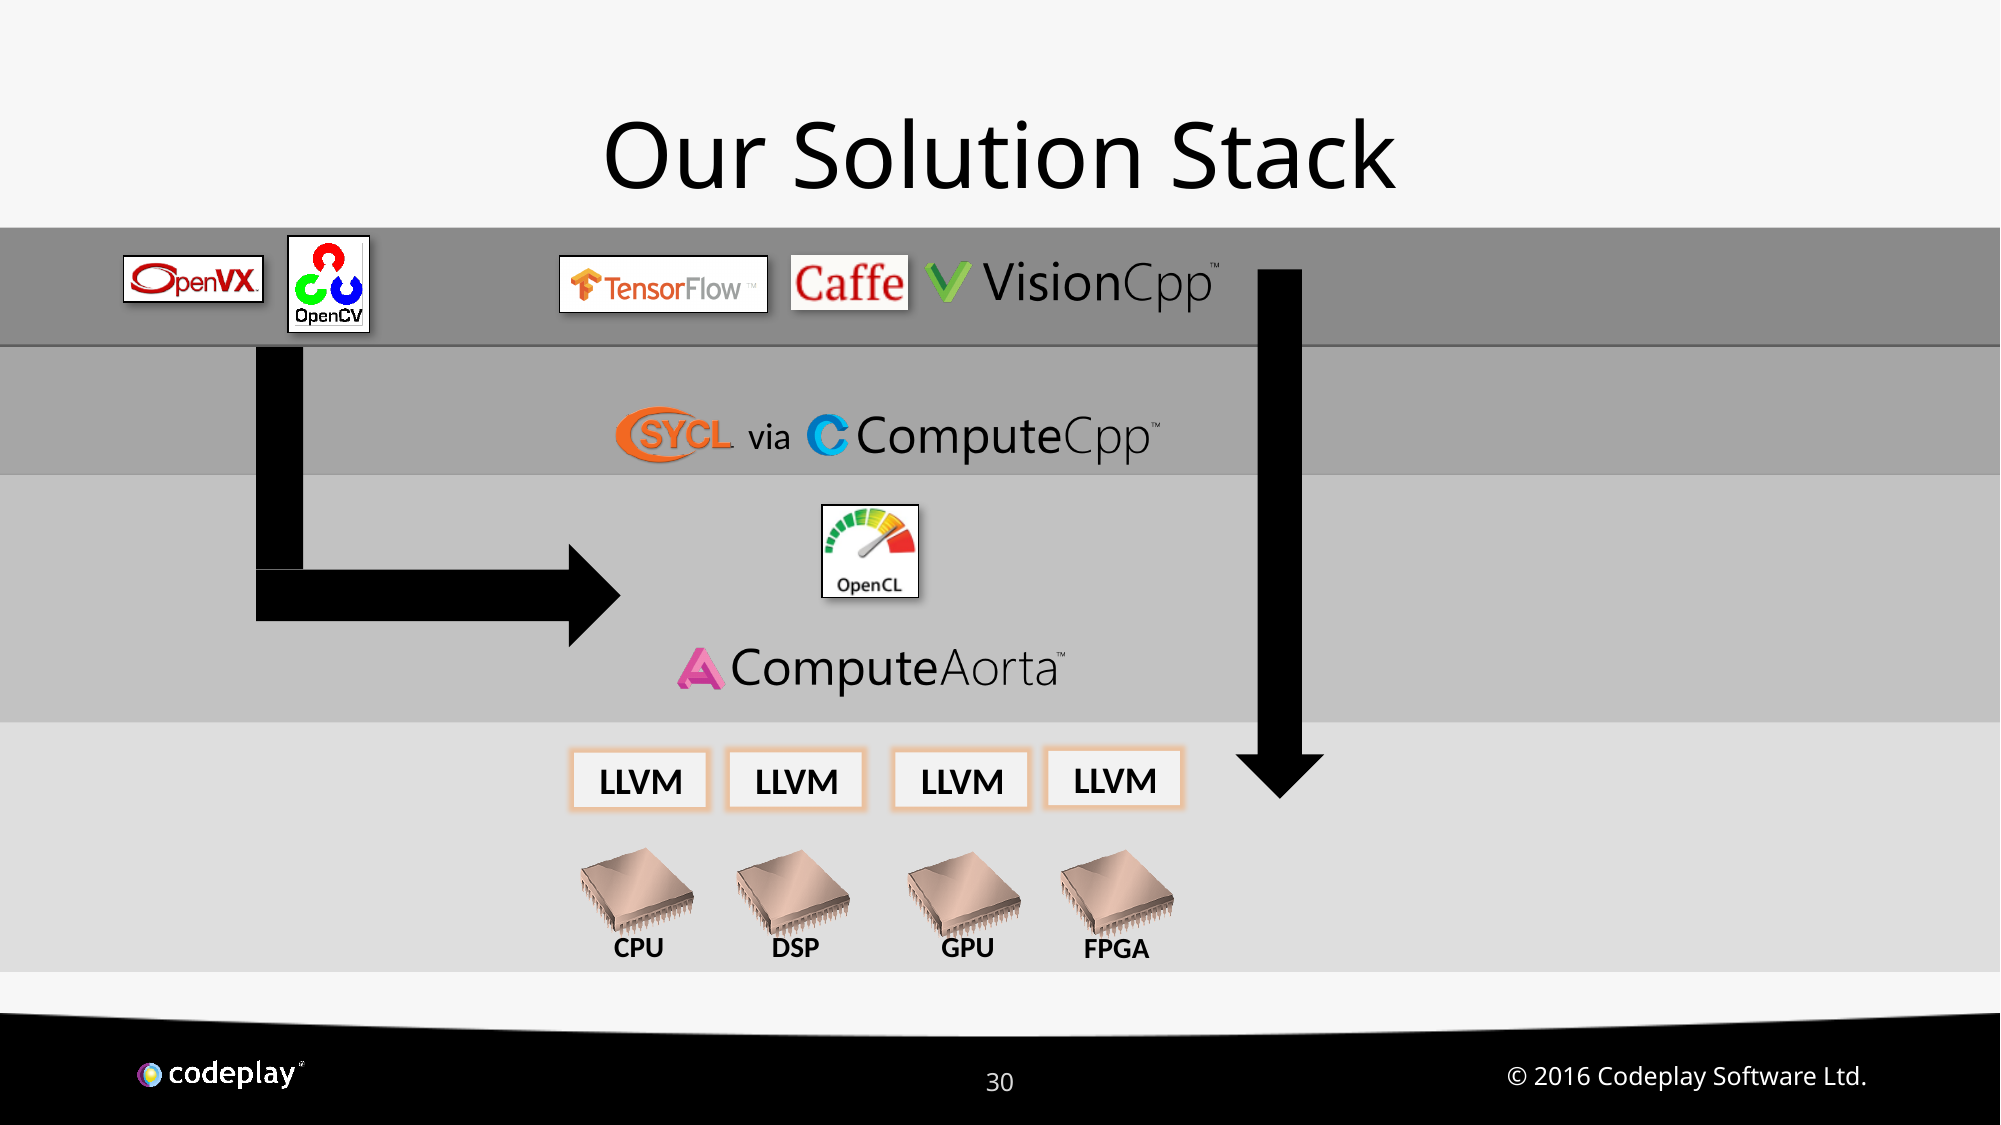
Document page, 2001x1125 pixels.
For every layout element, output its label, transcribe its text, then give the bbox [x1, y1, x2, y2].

text_box LLVM [895, 752, 1028, 807]
picture [807, 409, 1161, 474]
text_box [573, 831, 701, 972]
text_box [1304, 348, 2000, 476]
picture [560, 256, 767, 312]
text_box [0, 227, 2000, 348]
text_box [900, 835, 1028, 972]
text_box [255, 346, 304, 570]
text_box LLVM [729, 752, 862, 807]
text_box via [741, 404, 807, 465]
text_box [729, 833, 857, 972]
text_box [254, 541, 623, 650]
picture [606, 401, 741, 468]
text_box [304, 348, 1256, 476]
picture [791, 255, 908, 310]
text_box [0, 348, 255, 476]
picture [924, 255, 1220, 322]
picture [677, 641, 1066, 706]
text_box [1304, 476, 2000, 724]
picture [288, 236, 369, 332]
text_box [1053, 833, 1181, 973]
text_box [0, 724, 2000, 973]
text_box LLVM [574, 752, 706, 807]
picture [0, 1013, 2000, 1125]
text_box [1232, 268, 1327, 801]
picture [822, 505, 918, 597]
picture [124, 256, 263, 302]
title Our Solution Stack [137, 59, 1863, 258]
text_box LLVM [1048, 750, 1180, 806]
text_box [0, 476, 1256, 724]
